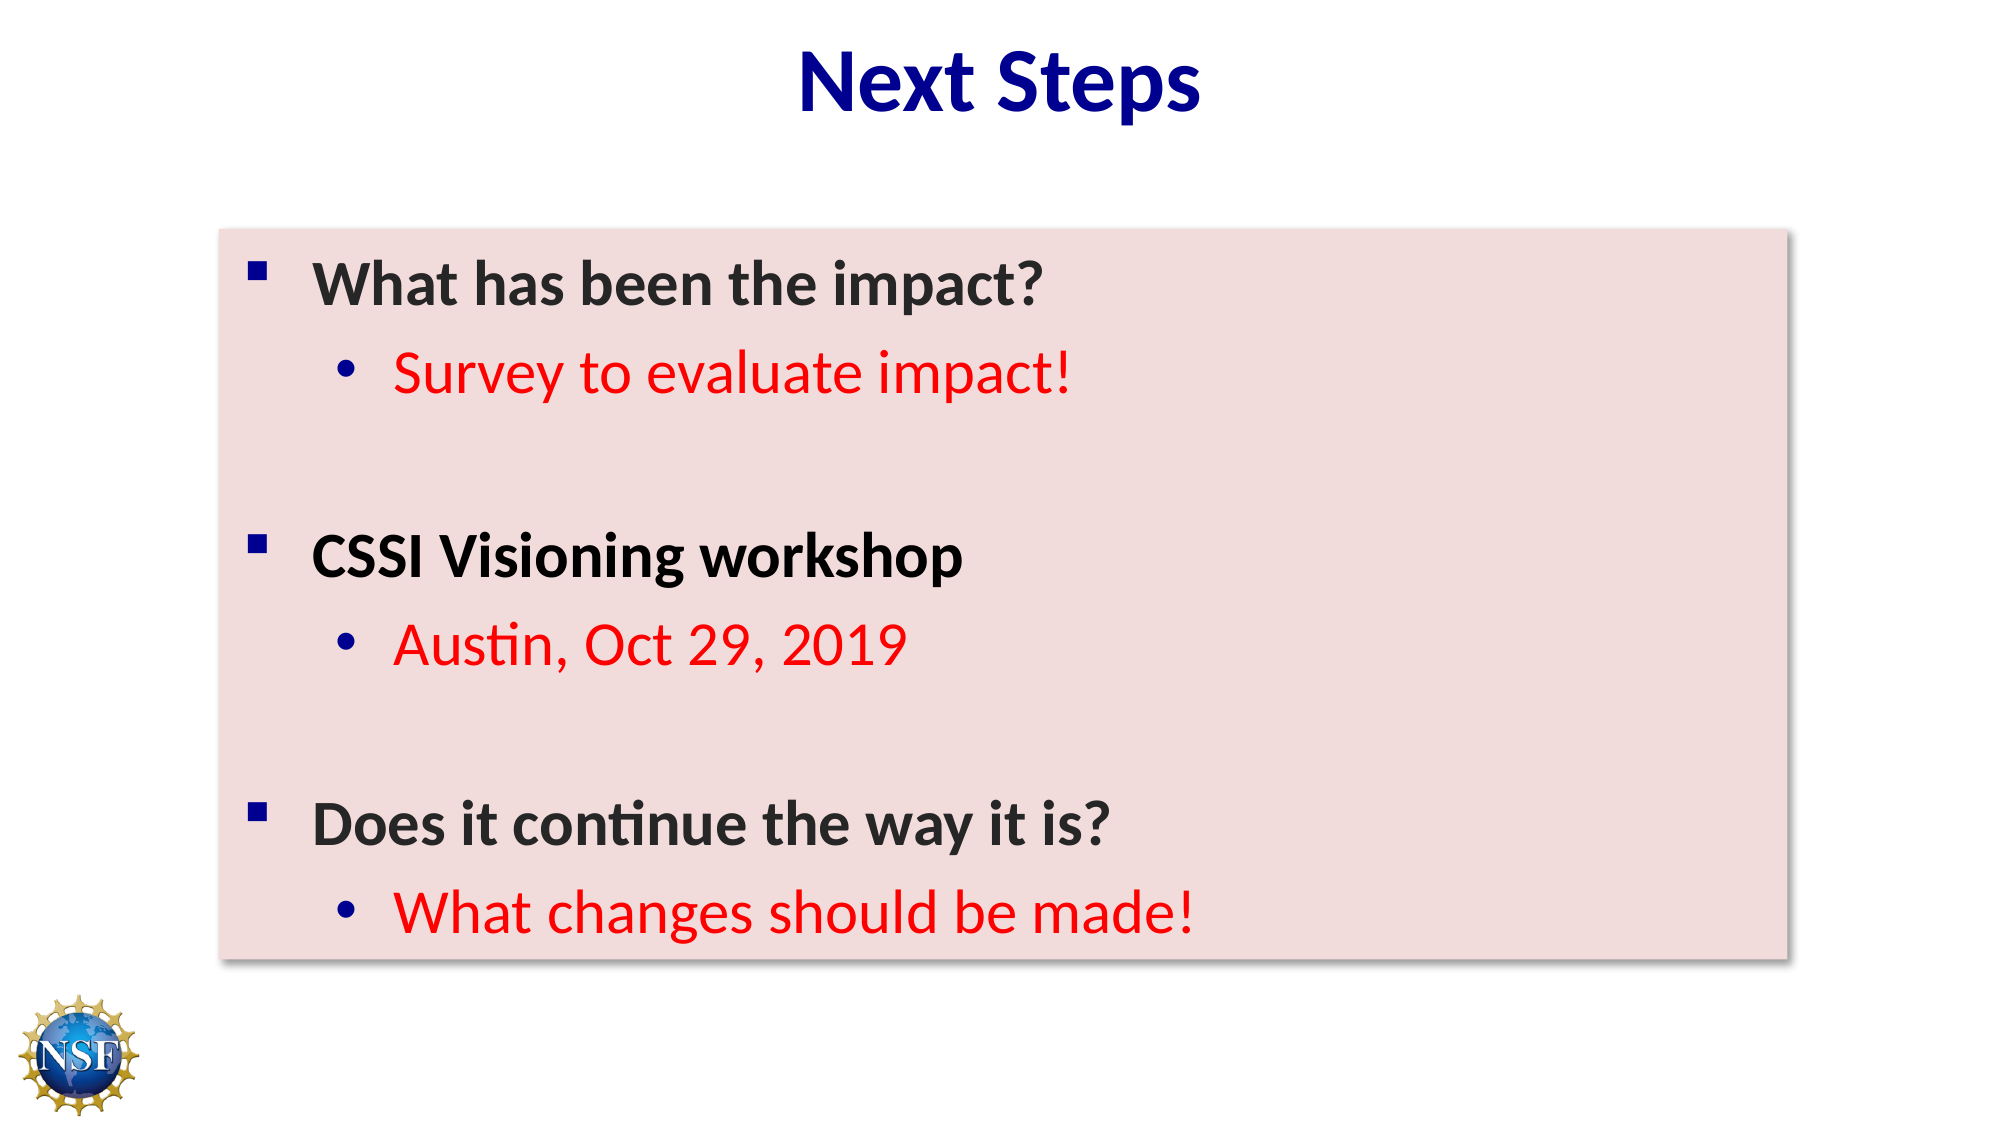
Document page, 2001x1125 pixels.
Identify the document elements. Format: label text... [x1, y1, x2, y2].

picture [16, 992, 141, 1118]
title Next Steps [99, 0, 1900, 154]
list What has been the impact? Survey to evaluate impact! CSSI Visioning workshop Austin, Oct 29, 2019 Does it continue the way it is? What changes should be made! [218, 228, 1788, 960]
